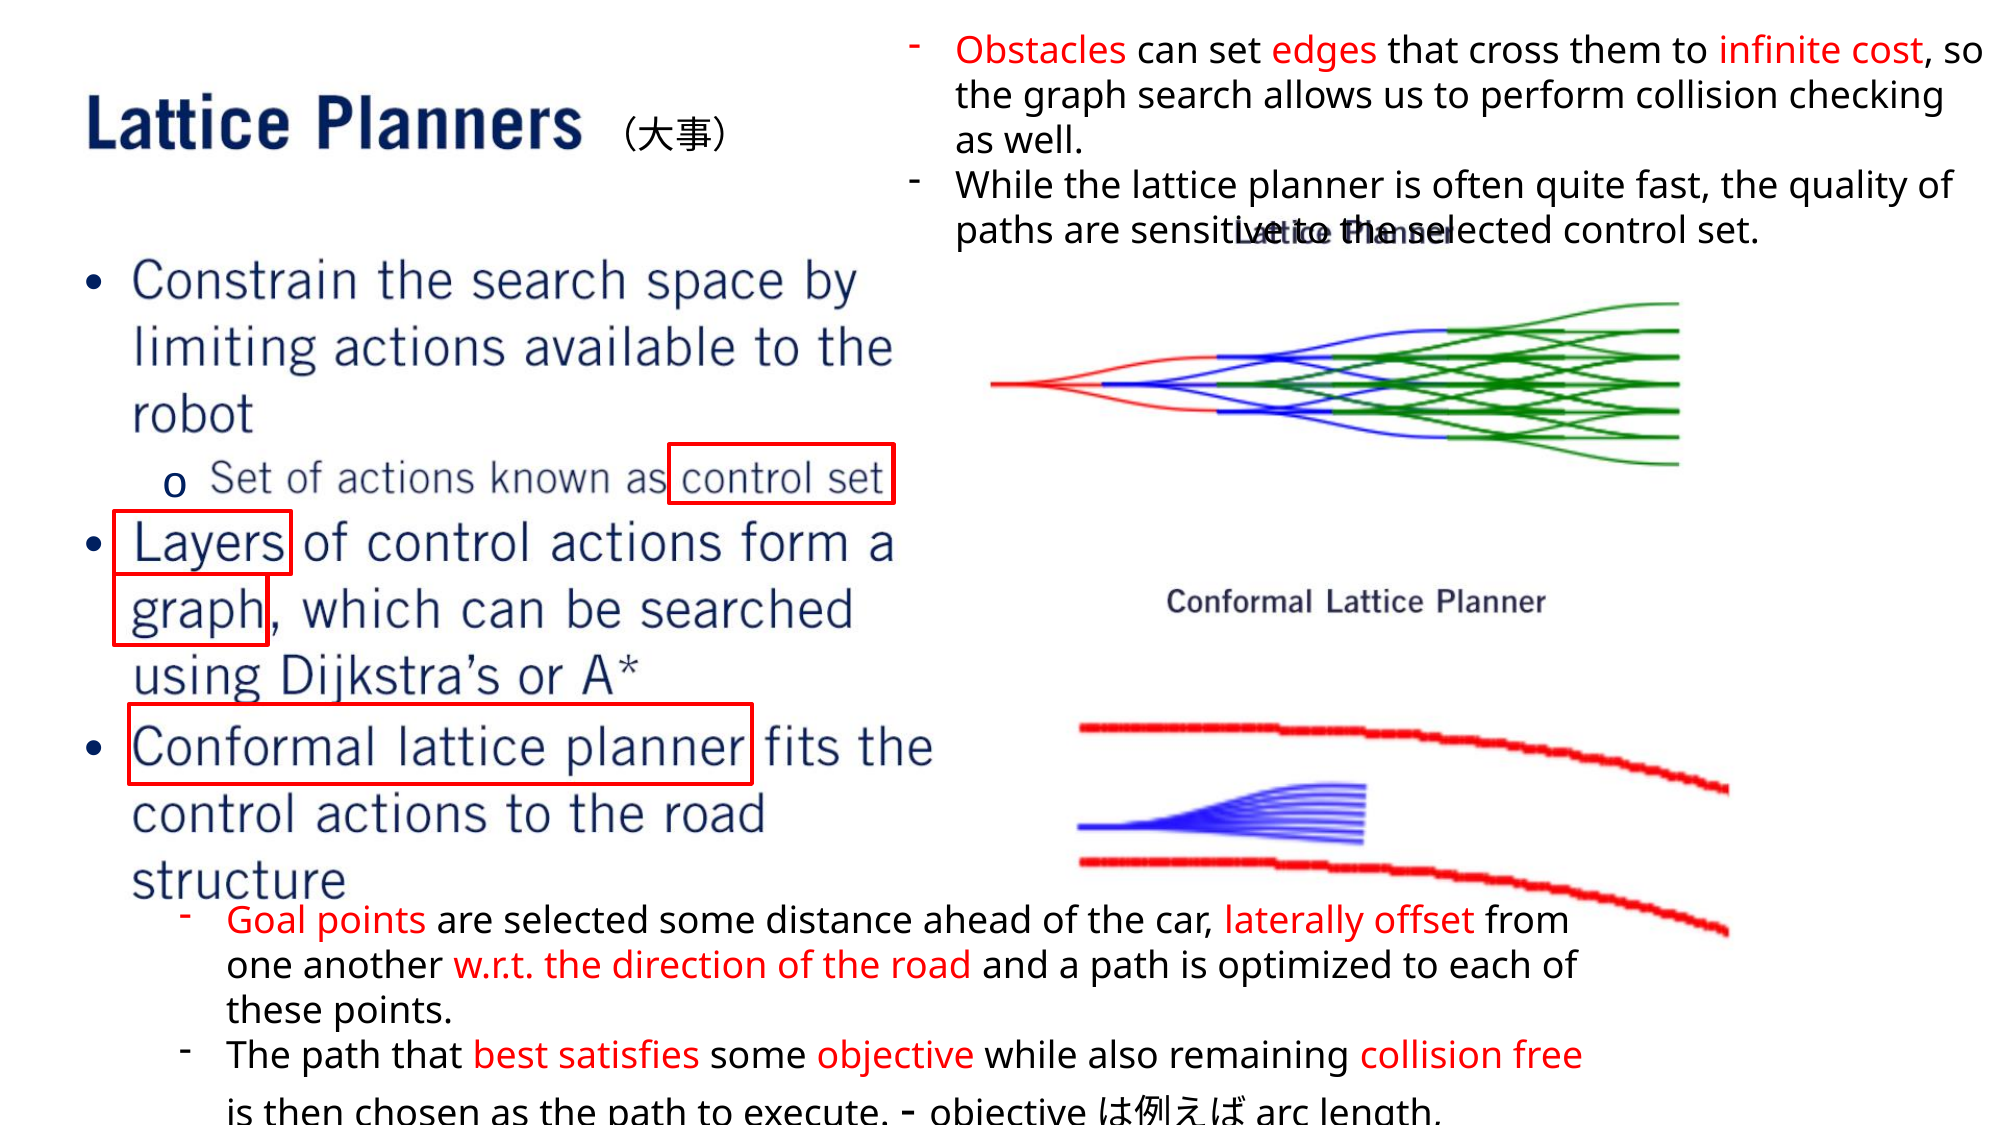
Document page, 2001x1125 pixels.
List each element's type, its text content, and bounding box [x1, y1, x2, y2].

text_box • • [84, 511, 129, 778]
text_box • [84, 249, 129, 312]
text_box o [161, 456, 214, 507]
text_box [112, 509, 293, 576]
text_box Goal points are selected some distance ahead of the car, laterally offset from one another w.r.t. the direction of the road and a path is optimized to each of these points. The path that best satisfies some objective while also remaining collision free is then chosen as the path to execute. - objectiveは例えばarc length, bending energy [164, 888, 1606, 1125]
text_box [0, 0, 2000, 1125]
text_box [127, 702, 754, 786]
text_box Obstacles can set edges that cross them to infinite cost, so the graph search allows us to perform collision checking as well. While the lattice planner is often quite fast, the quality of paths are sensitive to the selected control set. [893, 19, 2000, 259]
text_box [112, 572, 270, 647]
text_box （⼤事） [585, 103, 774, 163]
text_box [667, 442, 896, 505]
